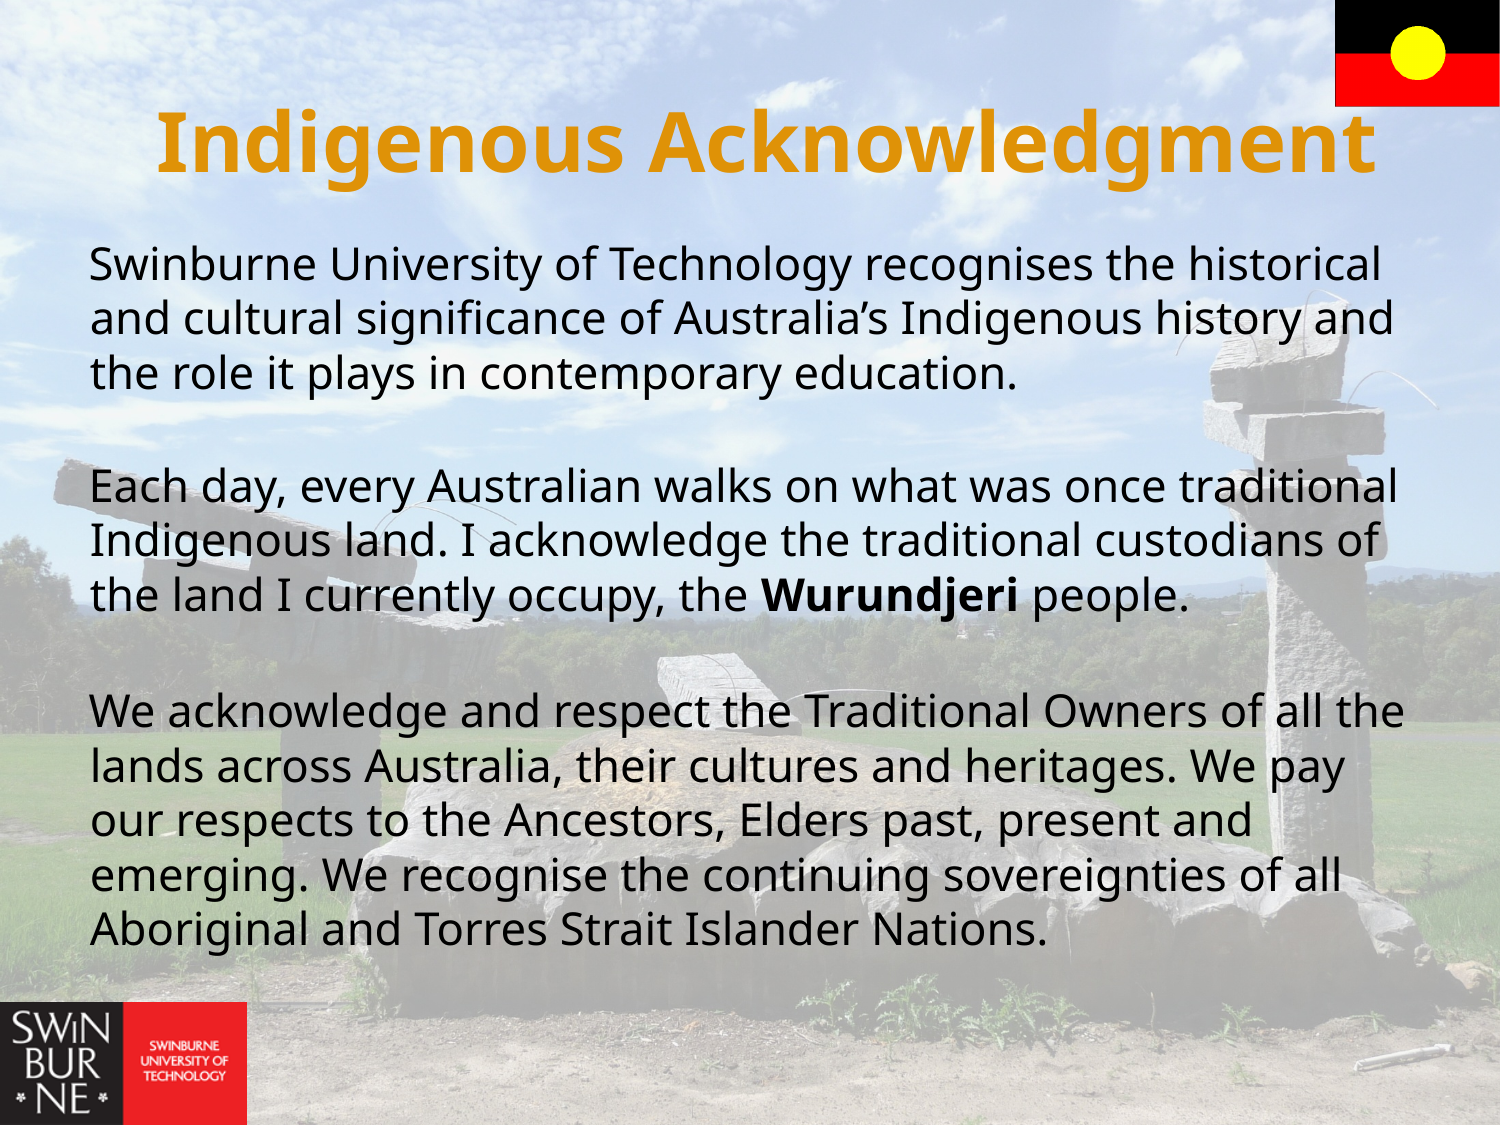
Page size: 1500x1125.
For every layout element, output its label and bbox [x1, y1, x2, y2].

list [0, 1001, 247, 1125]
picture [0, 0, 1500, 1125]
